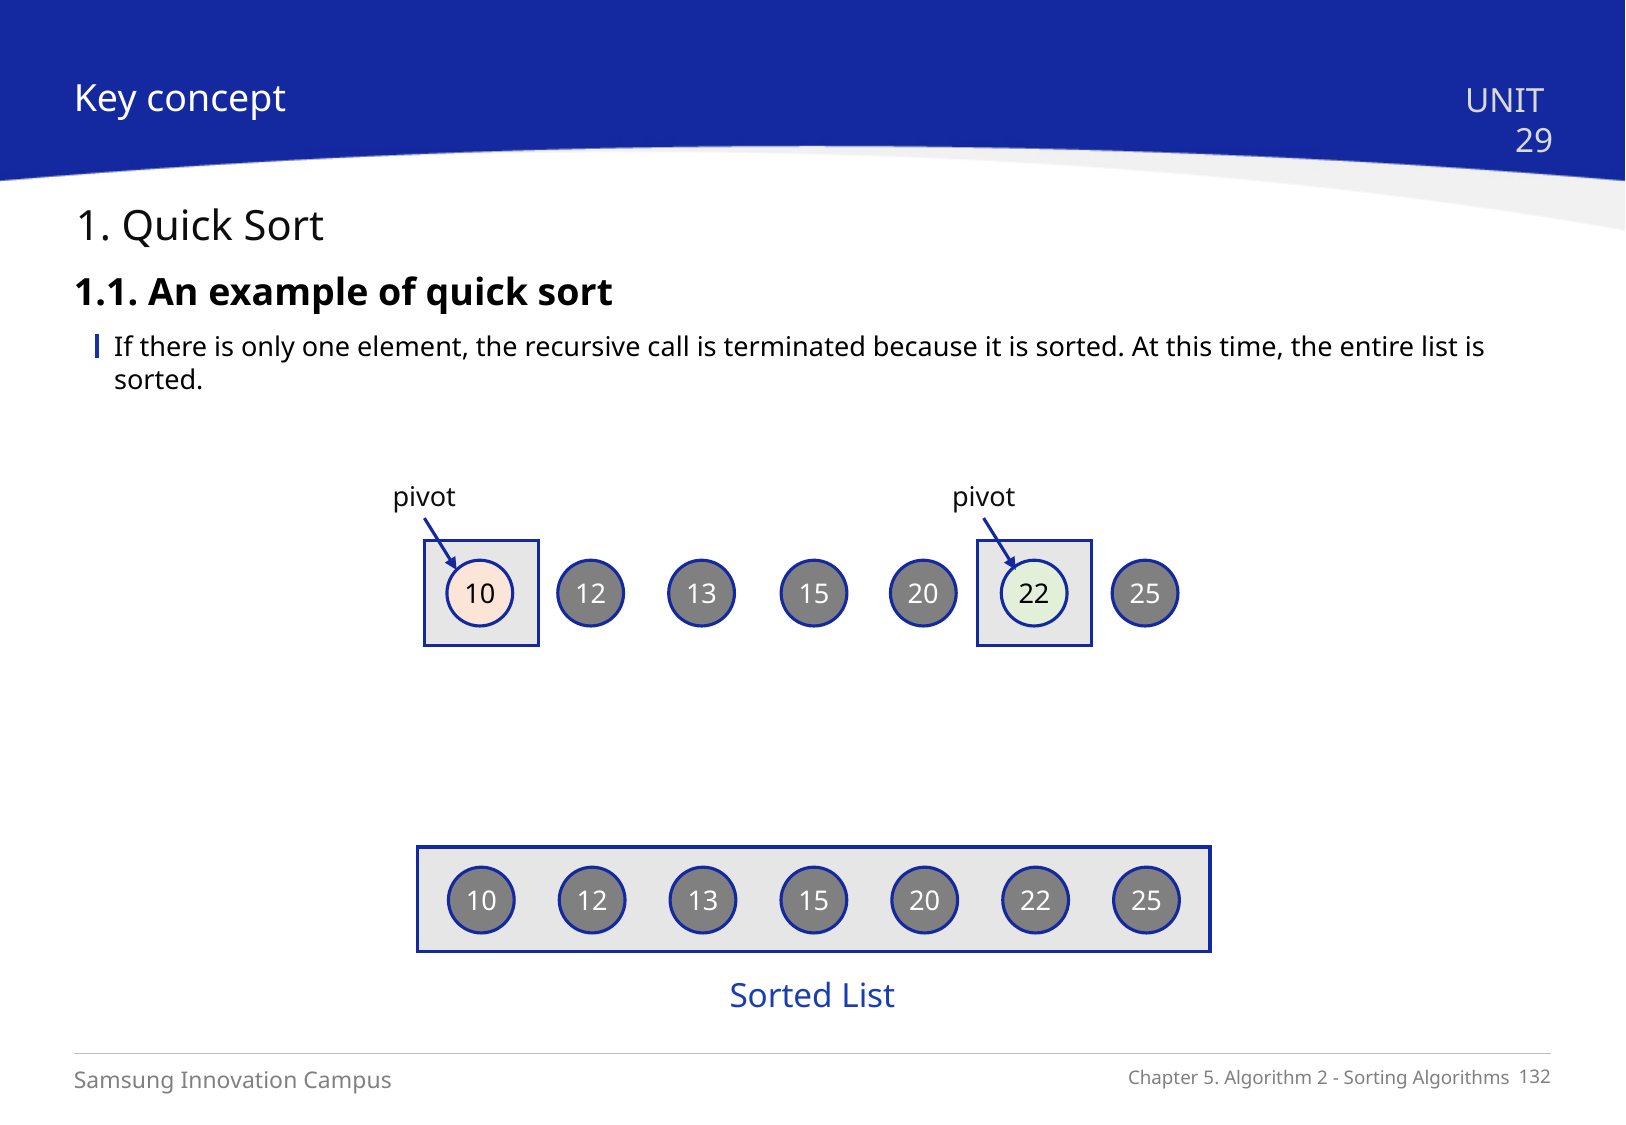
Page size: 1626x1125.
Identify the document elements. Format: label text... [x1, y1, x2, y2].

picture [0, 0, 1625, 1125]
text_box If there is only one element, the recursive call is terminated because it is sorted. At this time, the entire list is sorted. [94, 329, 1554, 396]
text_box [352, 472, 1211, 1023]
text_box 1.1. An example of quick sort [59, 260, 1519, 320]
text_box 1. Quick Sort [75, 198, 1554, 250]
text_box Key concept [73, 73, 981, 120]
text_box UNIT 29 [1422, 78, 1554, 159]
